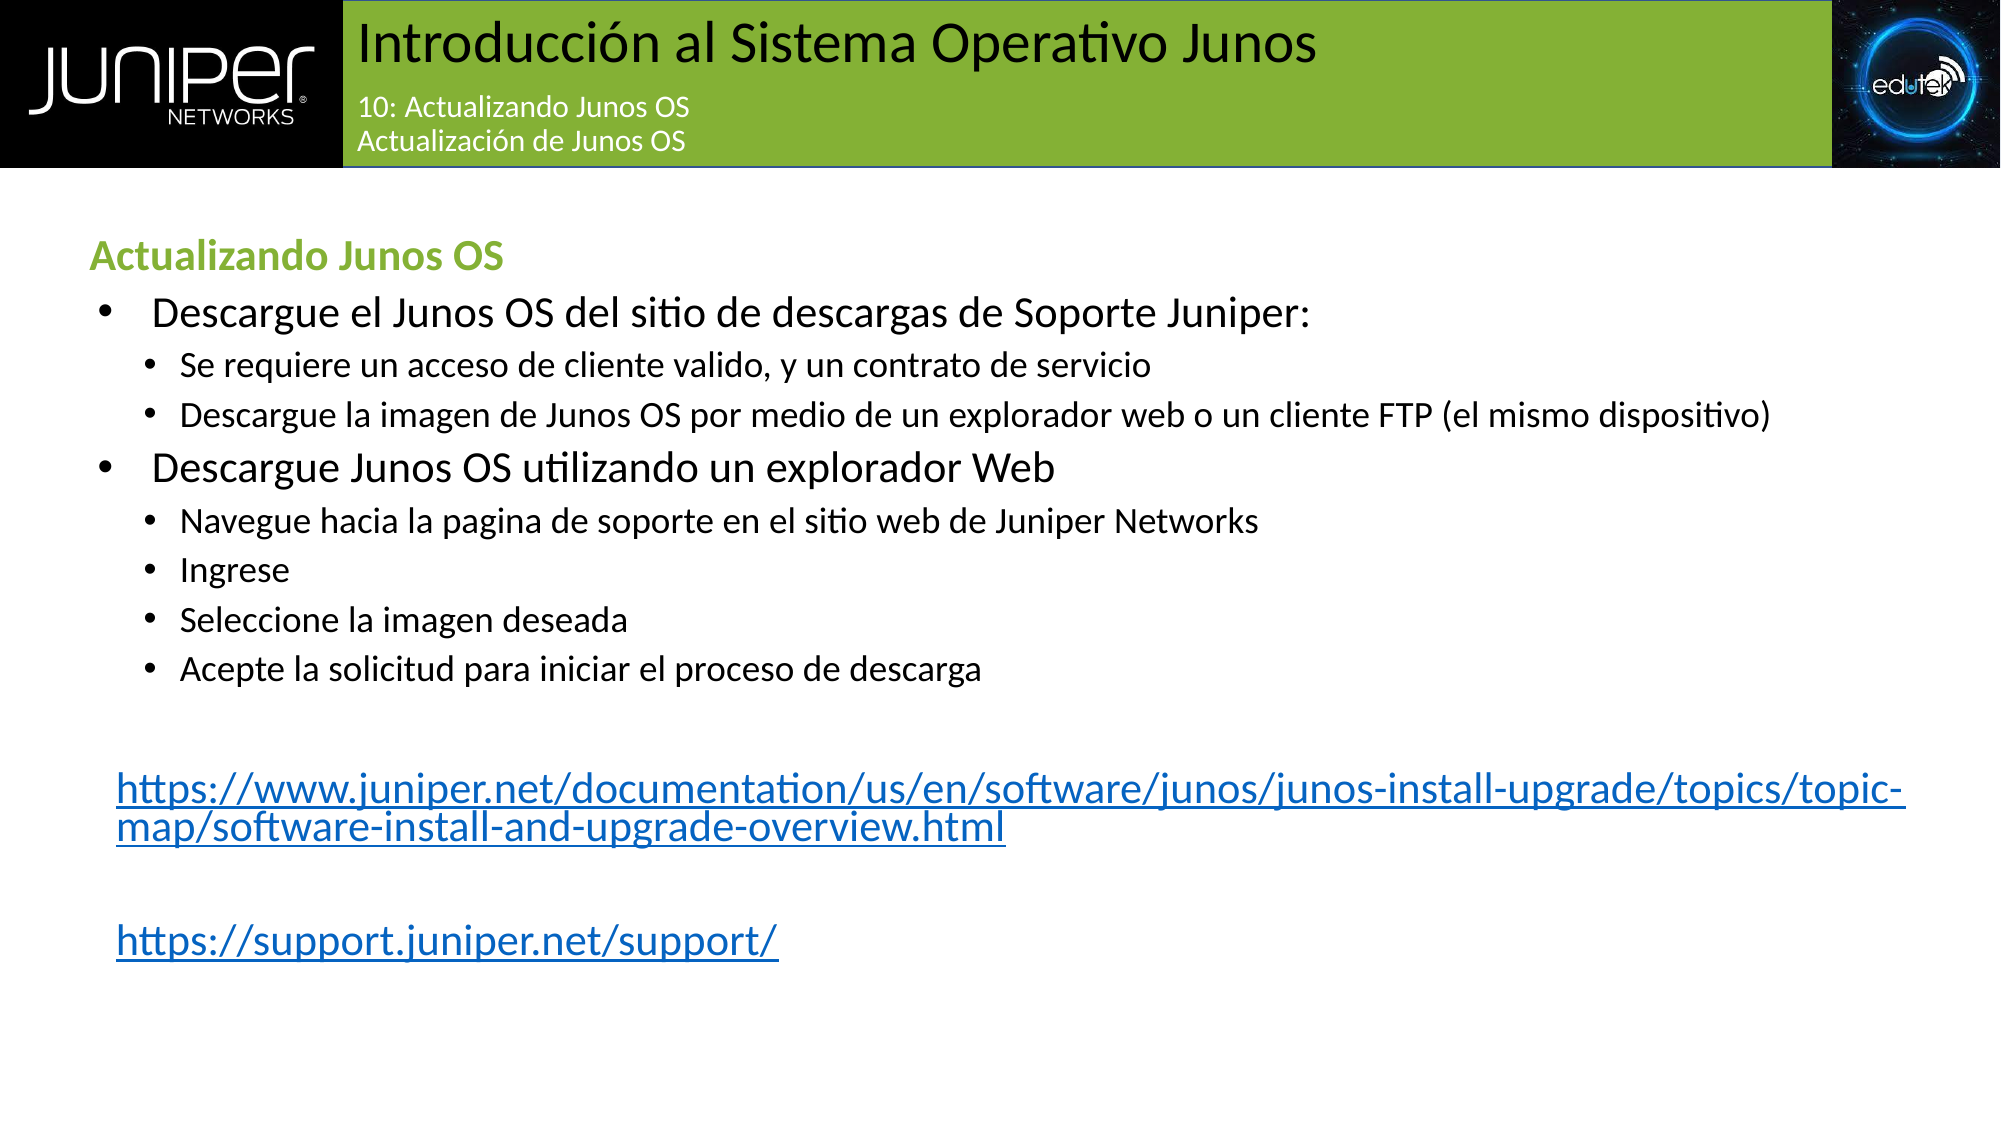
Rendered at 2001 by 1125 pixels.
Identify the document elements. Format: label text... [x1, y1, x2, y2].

list Actualizando Junos OS Descargue el Junos OS del sitio de descargas de Soporte Juniper: Se requiere un acceso de cliente valido, y un contrato de servicio Descargue la imagen de Junos OS por medio de un explorador web o un cliente FTP (el mismo dispositivo) Descargue Junos OS utilizando un explorador Web Navegue hacia la pagina de soporte en el sitio web de Juniper Networks Ingrese Seleccione la imagen deseada Acepte la solicitud para iniciar el proceso de descarga https://www.juniper.net/documentation/us/en/software/junos/junos-install-upgrade/topics/topic-map/software-install-and-upgrade-overview.html https://support.juniper.net/support/ [74, 224, 1926, 938]
picture [0, 0, 343, 168]
title Introducción al Sistema Operativo Junos [342, 3, 2000, 84]
picture [1832, 84, 2000, 168]
list 10: Actualizando Junos OS Actualización de Junos OS [342, 83, 1606, 168]
